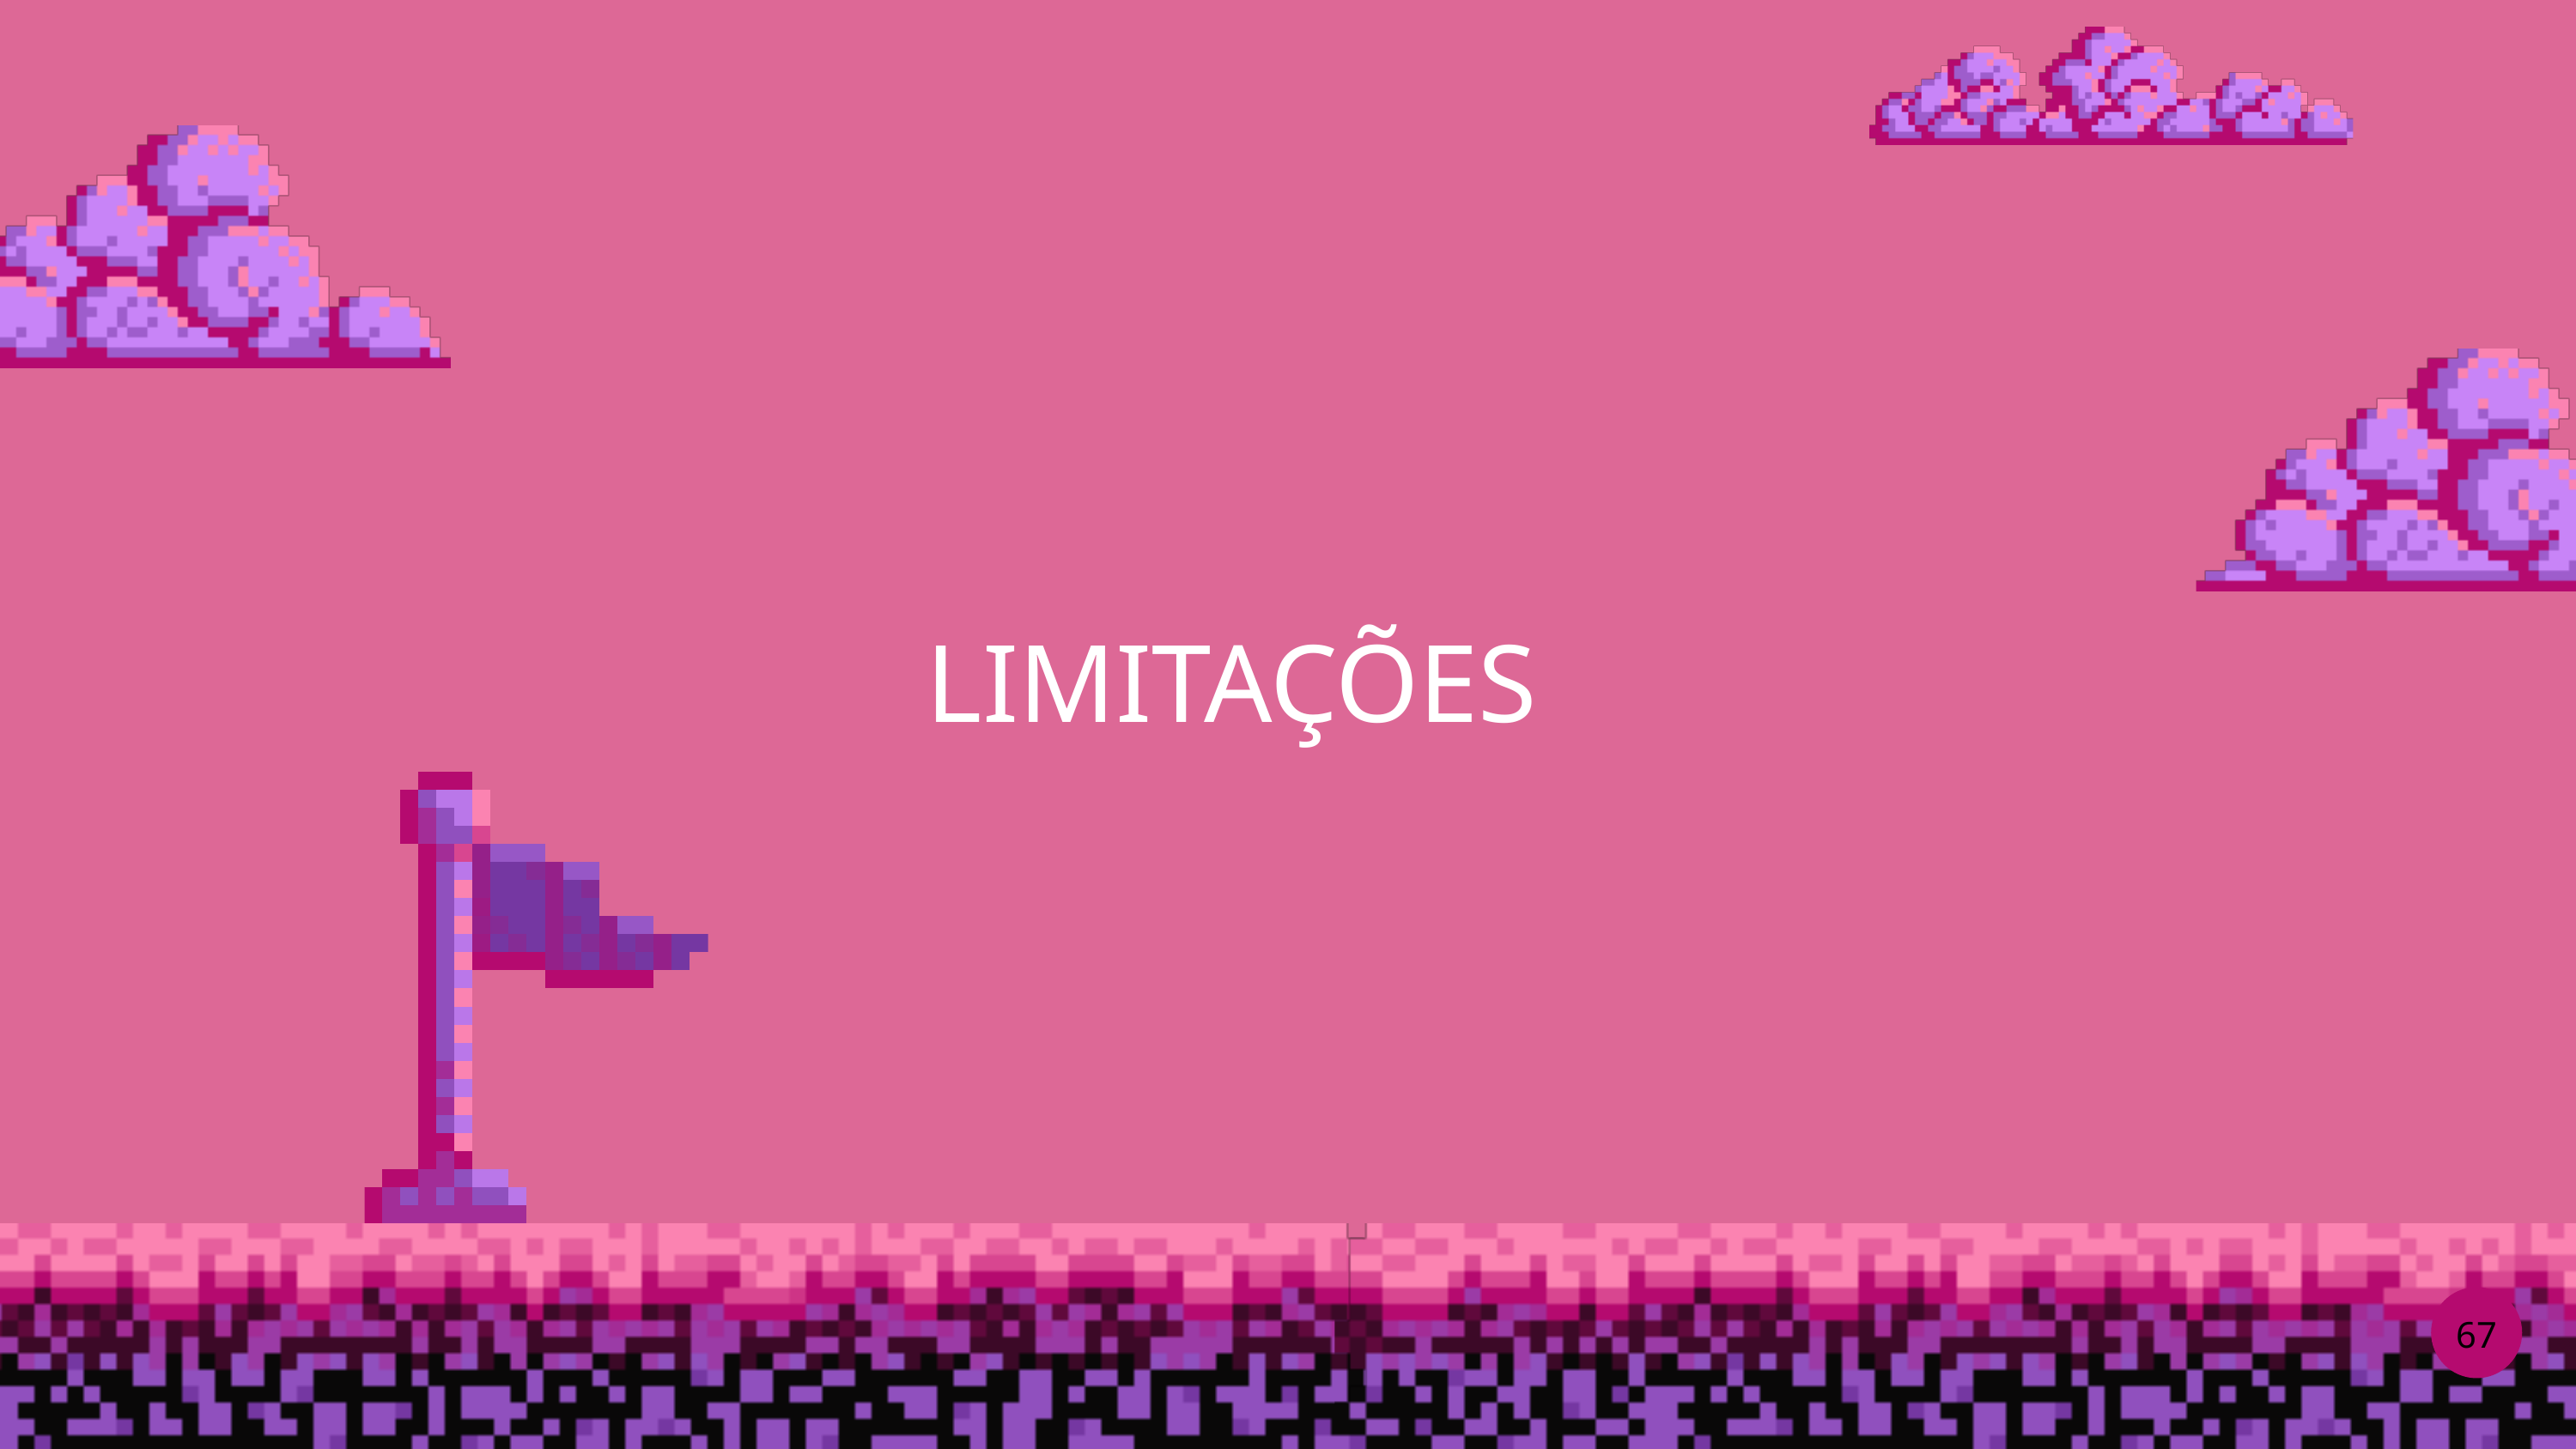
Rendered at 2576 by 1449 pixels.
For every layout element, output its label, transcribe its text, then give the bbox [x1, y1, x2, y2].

text_box LIMITAÇÕES [612, 594, 1851, 744]
text_box [1334, 1223, 2576, 1449]
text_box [2430, 1287, 2523, 1379]
text_box [1869, 27, 2354, 145]
text_box [0, 125, 451, 368]
text_box [0, 1223, 1334, 1449]
text_box [364, 772, 708, 1223]
text_box [2196, 349, 2576, 591]
